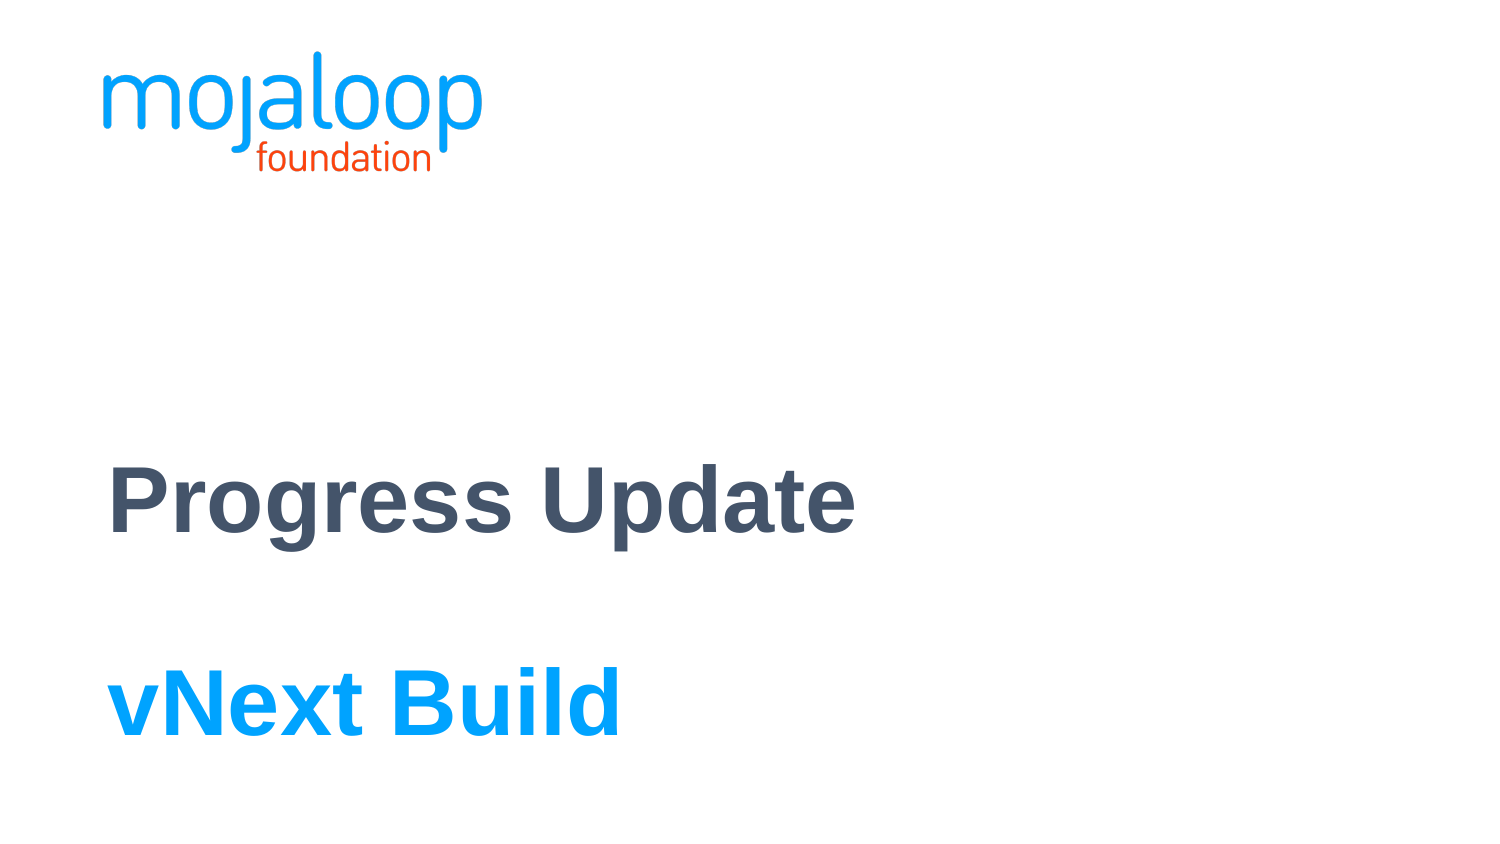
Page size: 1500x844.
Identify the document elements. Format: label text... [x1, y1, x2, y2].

title Progress Update vNext Build [102, 210, 1397, 759]
picture [103, 51, 482, 172]
